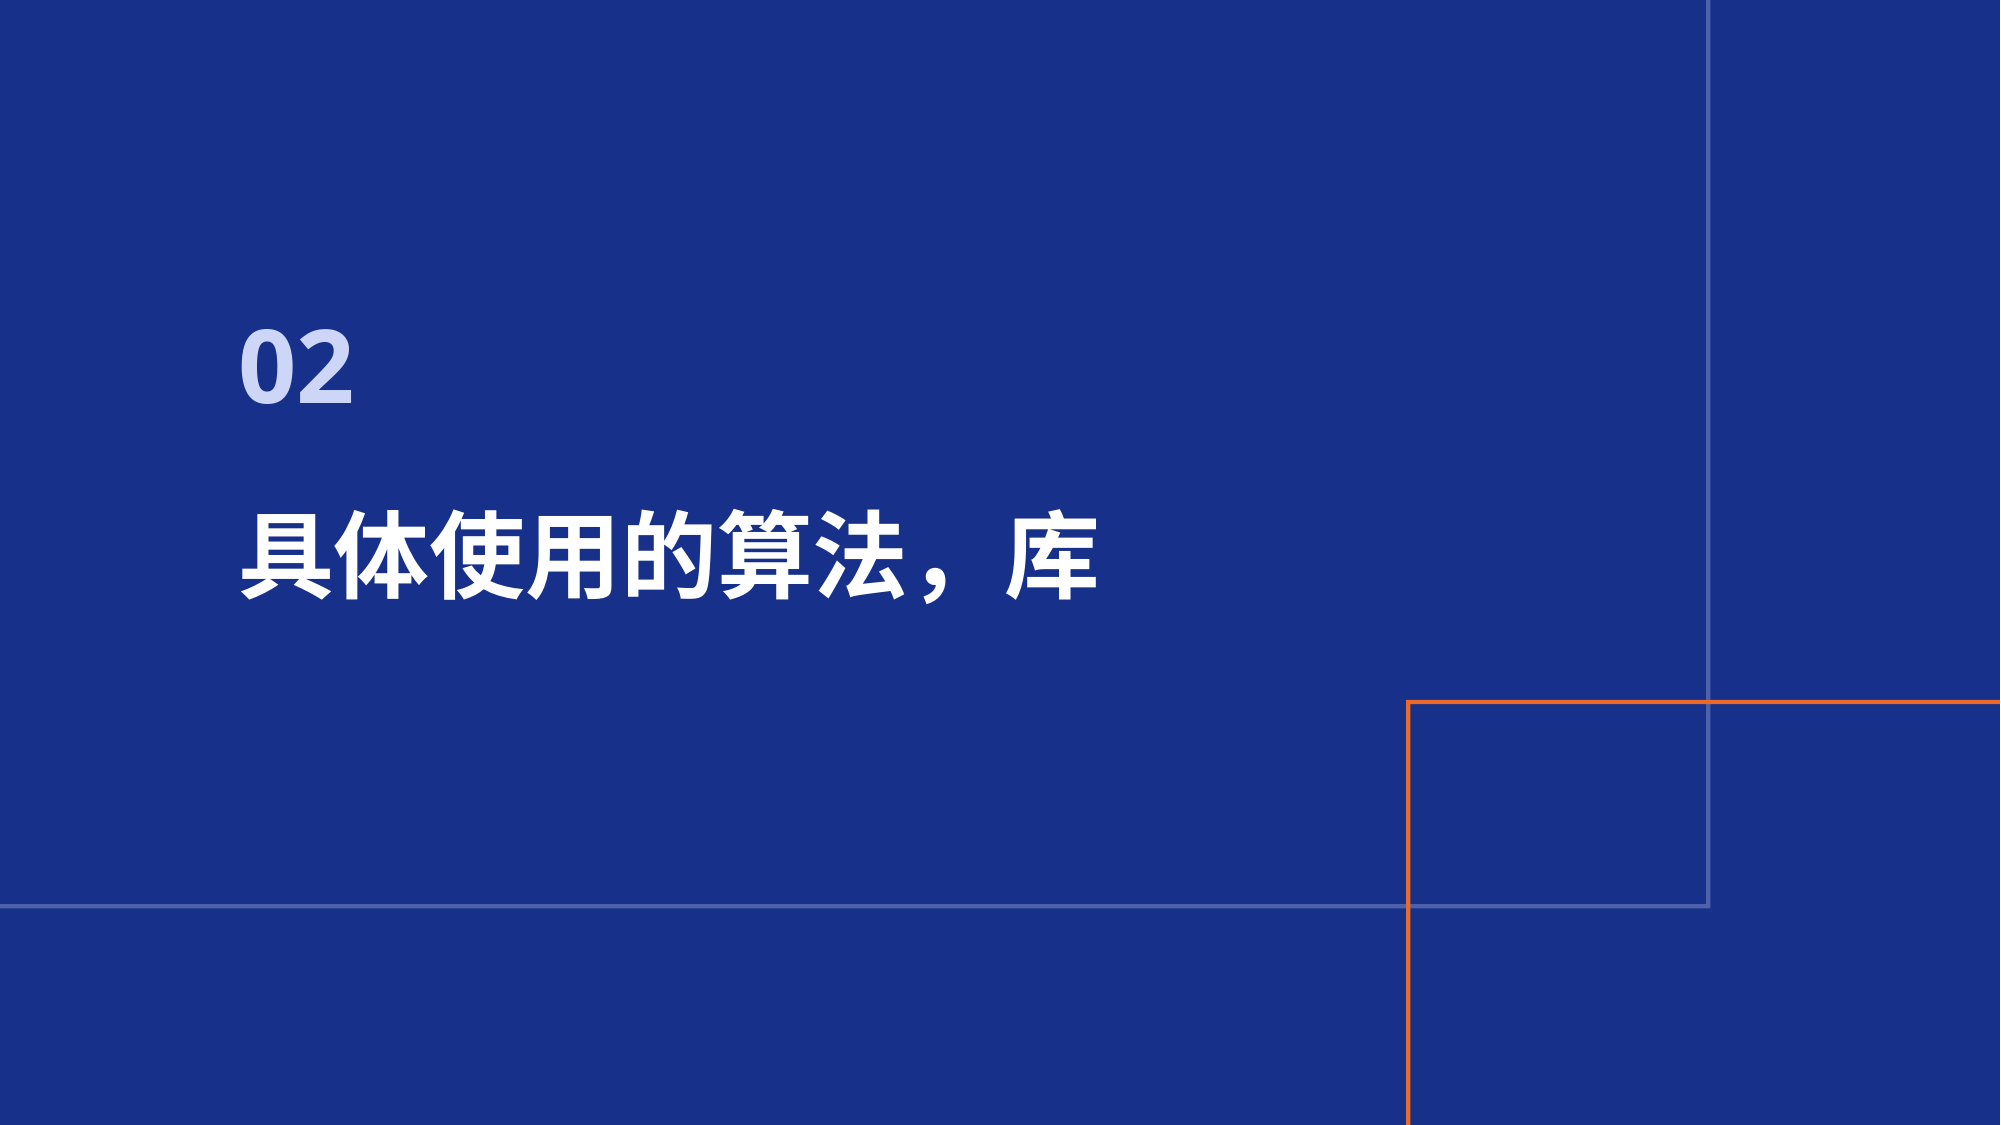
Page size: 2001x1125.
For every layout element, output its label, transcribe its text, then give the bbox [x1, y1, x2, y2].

title 具体使用的算法，库 [238, 495, 1367, 886]
list 02 [238, 50, 1657, 424]
